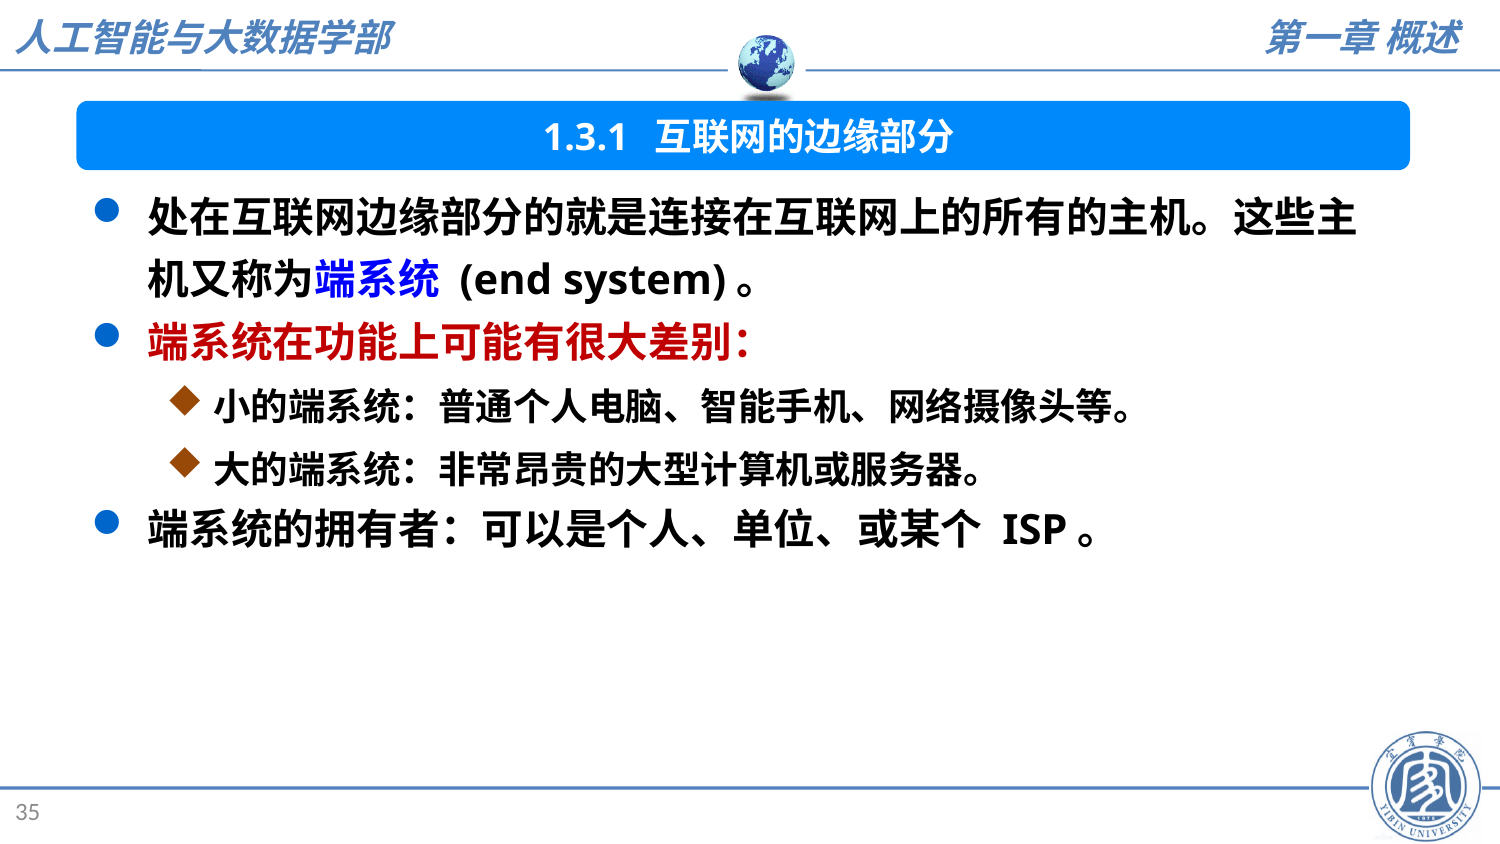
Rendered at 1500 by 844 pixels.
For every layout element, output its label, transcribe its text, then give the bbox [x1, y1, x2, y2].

slide_number 35 [0, 787, 350, 833]
list 处在互联网边缘部分的就是连接在互联网上的所有的主机。这些主机又称为端系统 (end system)。 端系统在功能上可能有很大差别： 小的端系统：普通个人电脑、智能手机、网络摄像头等。 大的端系统：非常昂贵的大型计算机或服务器。 端系统的拥有者：可以是个人、单位、或某个 ISP。 [76, 170, 1410, 712]
list 1.3.1 互联网的边缘部分 [204, 105, 1293, 166]
picture [736, 33, 796, 100]
